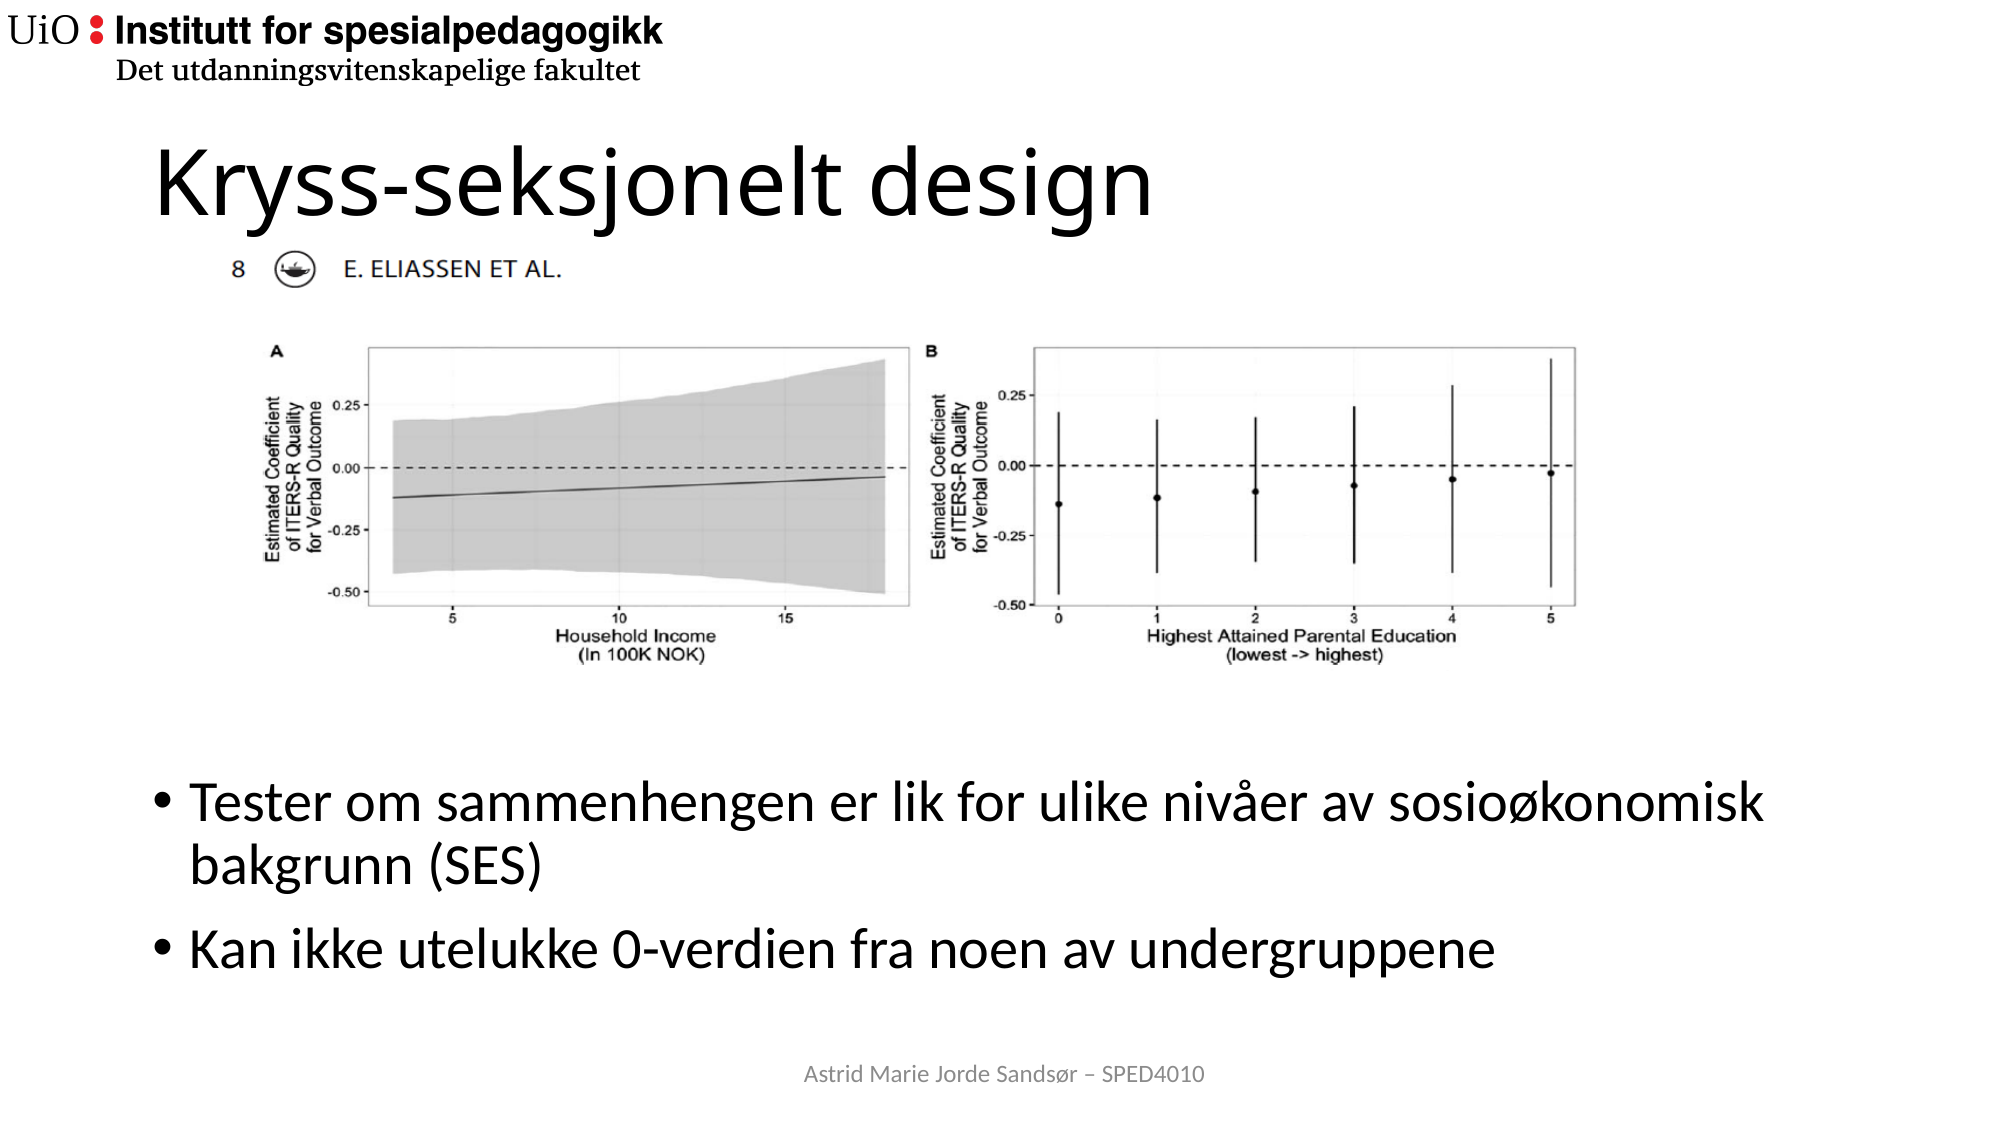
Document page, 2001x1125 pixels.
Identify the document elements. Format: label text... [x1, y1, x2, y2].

picture [224, 243, 1646, 671]
title Kryss-seksjonelt design [137, 94, 1863, 278]
list Tester om sammenhengen er lik for ulike nivåer av sosioøkonomisk bakgrunn (SES) Kan ikke utelukke 0-verdien fra noen av undergruppene [137, 763, 1944, 1031]
footer Astrid Marie Jorde Sandsør – SPED4010 [369, 1042, 1646, 1103]
picture [8, 15, 663, 86]
